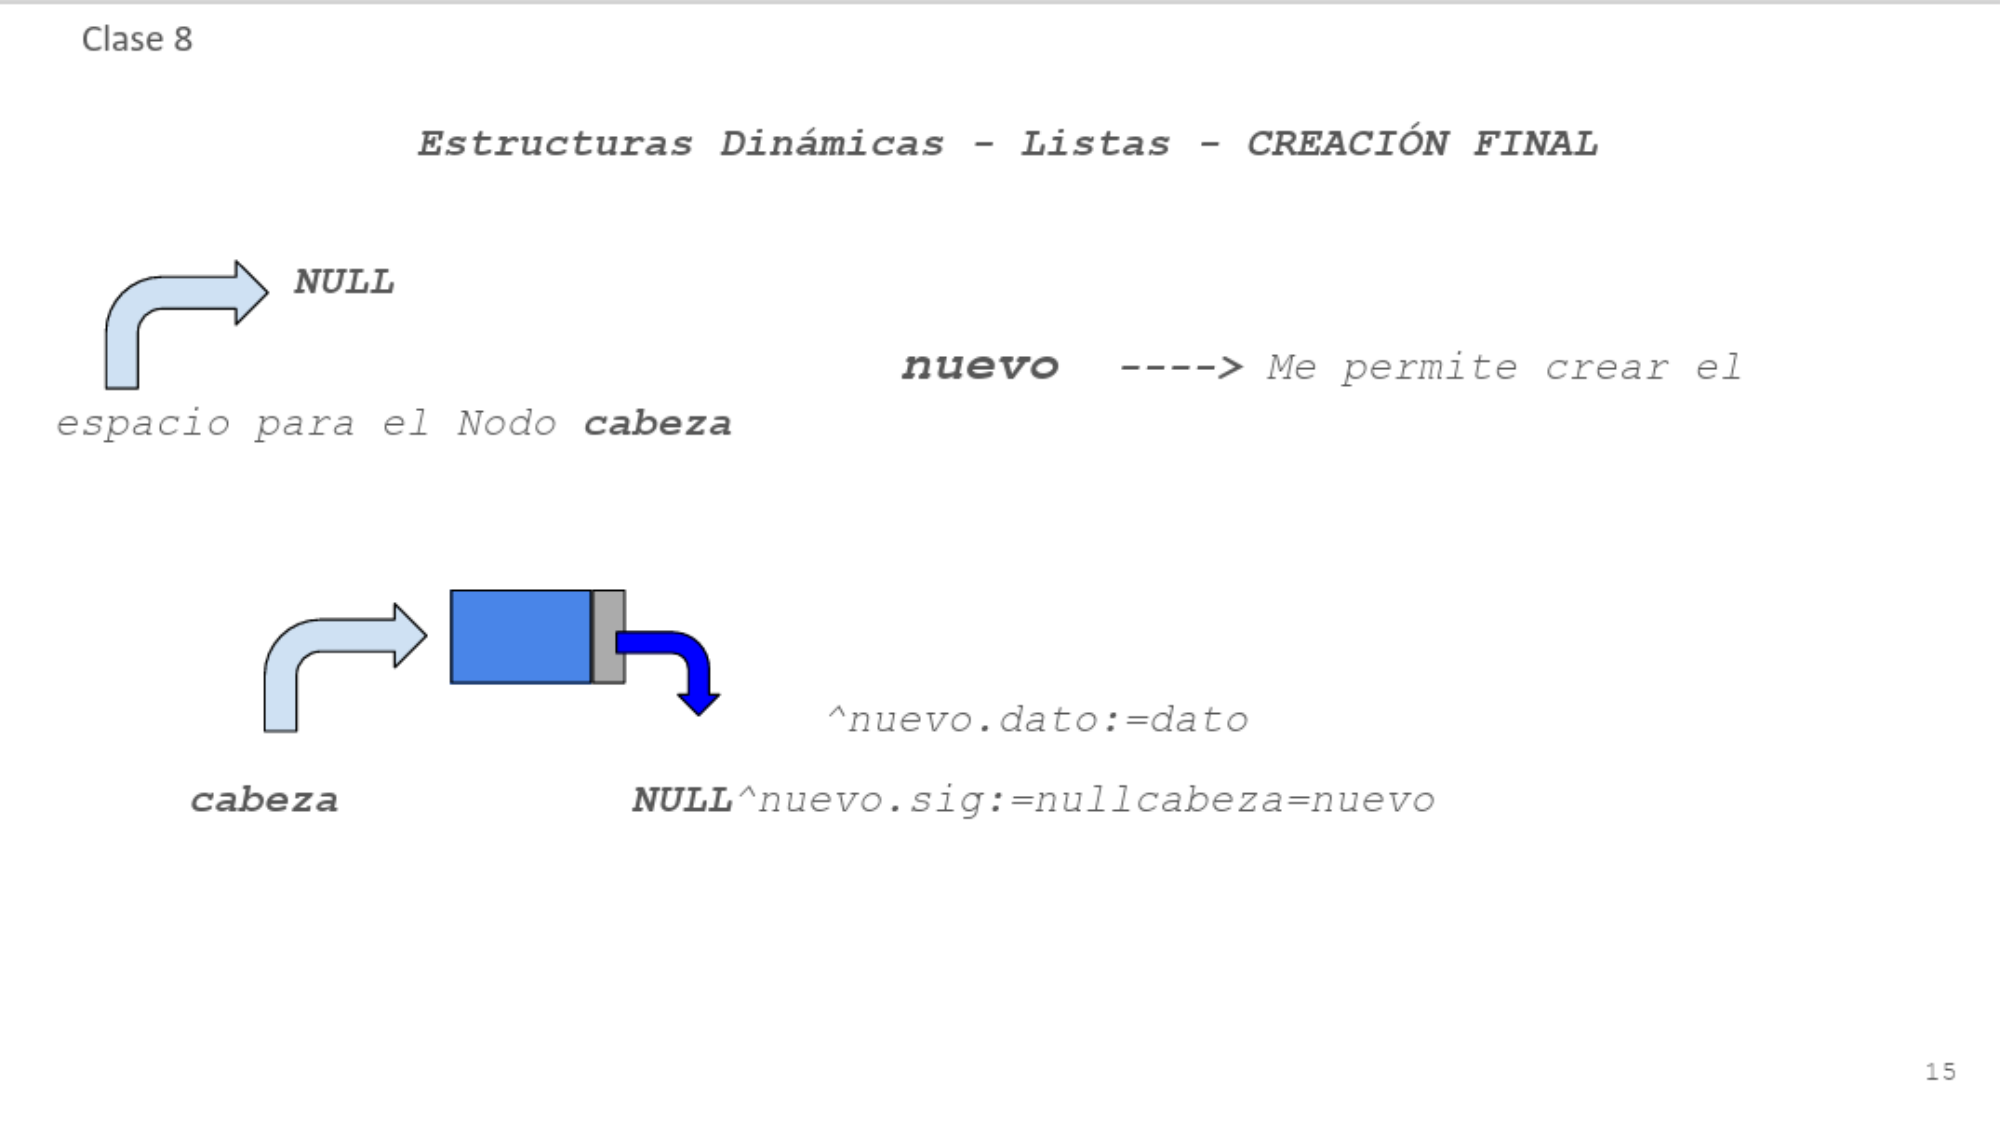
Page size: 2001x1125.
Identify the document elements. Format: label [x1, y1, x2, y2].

list [0, 0, 2000, 1125]
